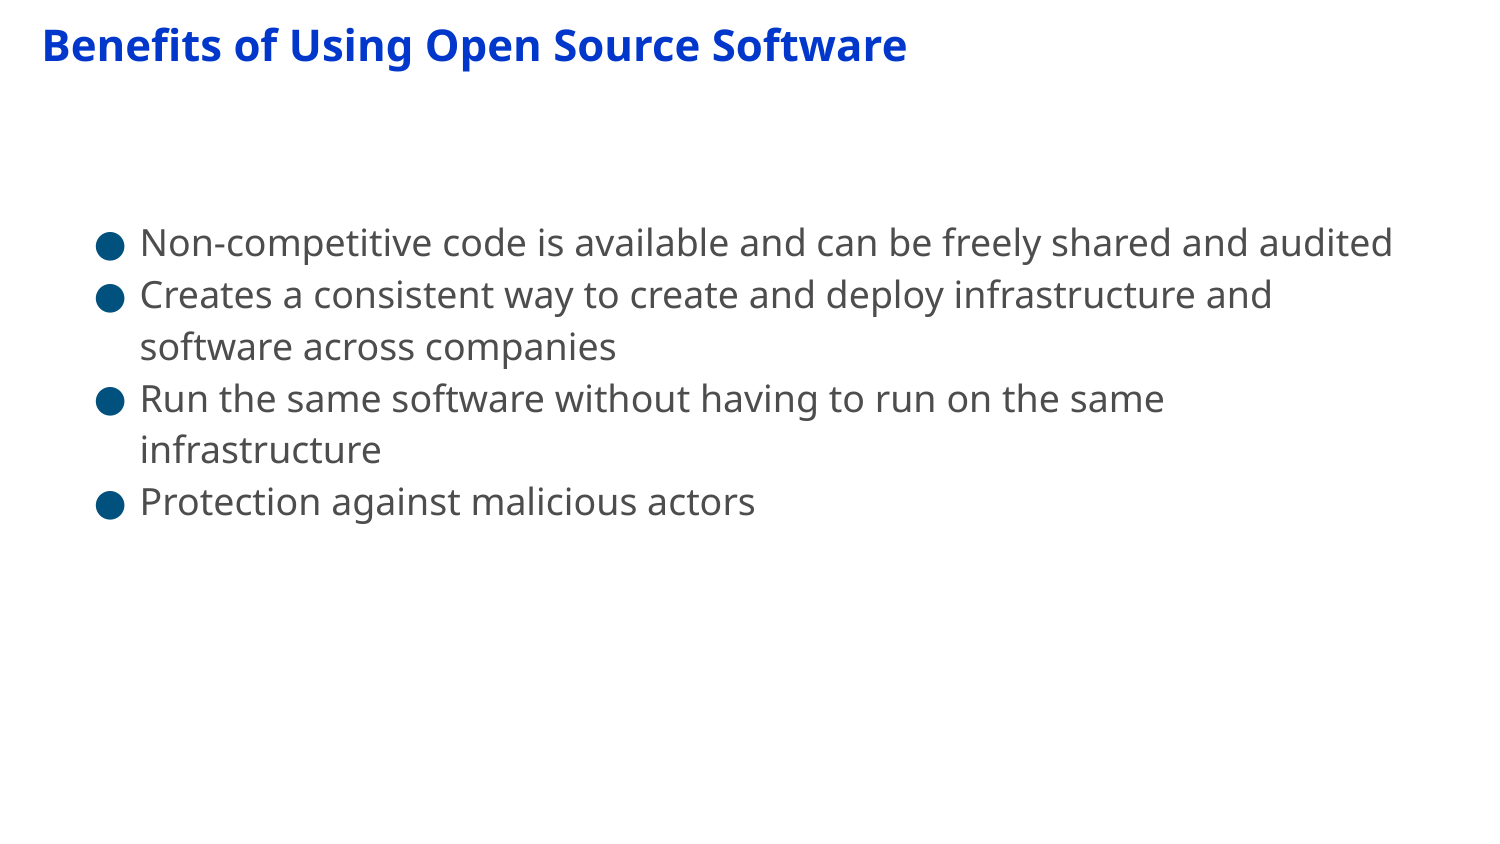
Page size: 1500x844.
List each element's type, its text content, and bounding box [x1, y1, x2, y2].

title Benefits of Using Open Source Software [41, 27, 1456, 83]
text_box Non-competitive code is available and can be freely shared and audited Creates a consistent way to create and deploy infrastructure and software across companies Run the same software without having to run on the same infrastructure Protection against malicious actors [83, 212, 1419, 750]
